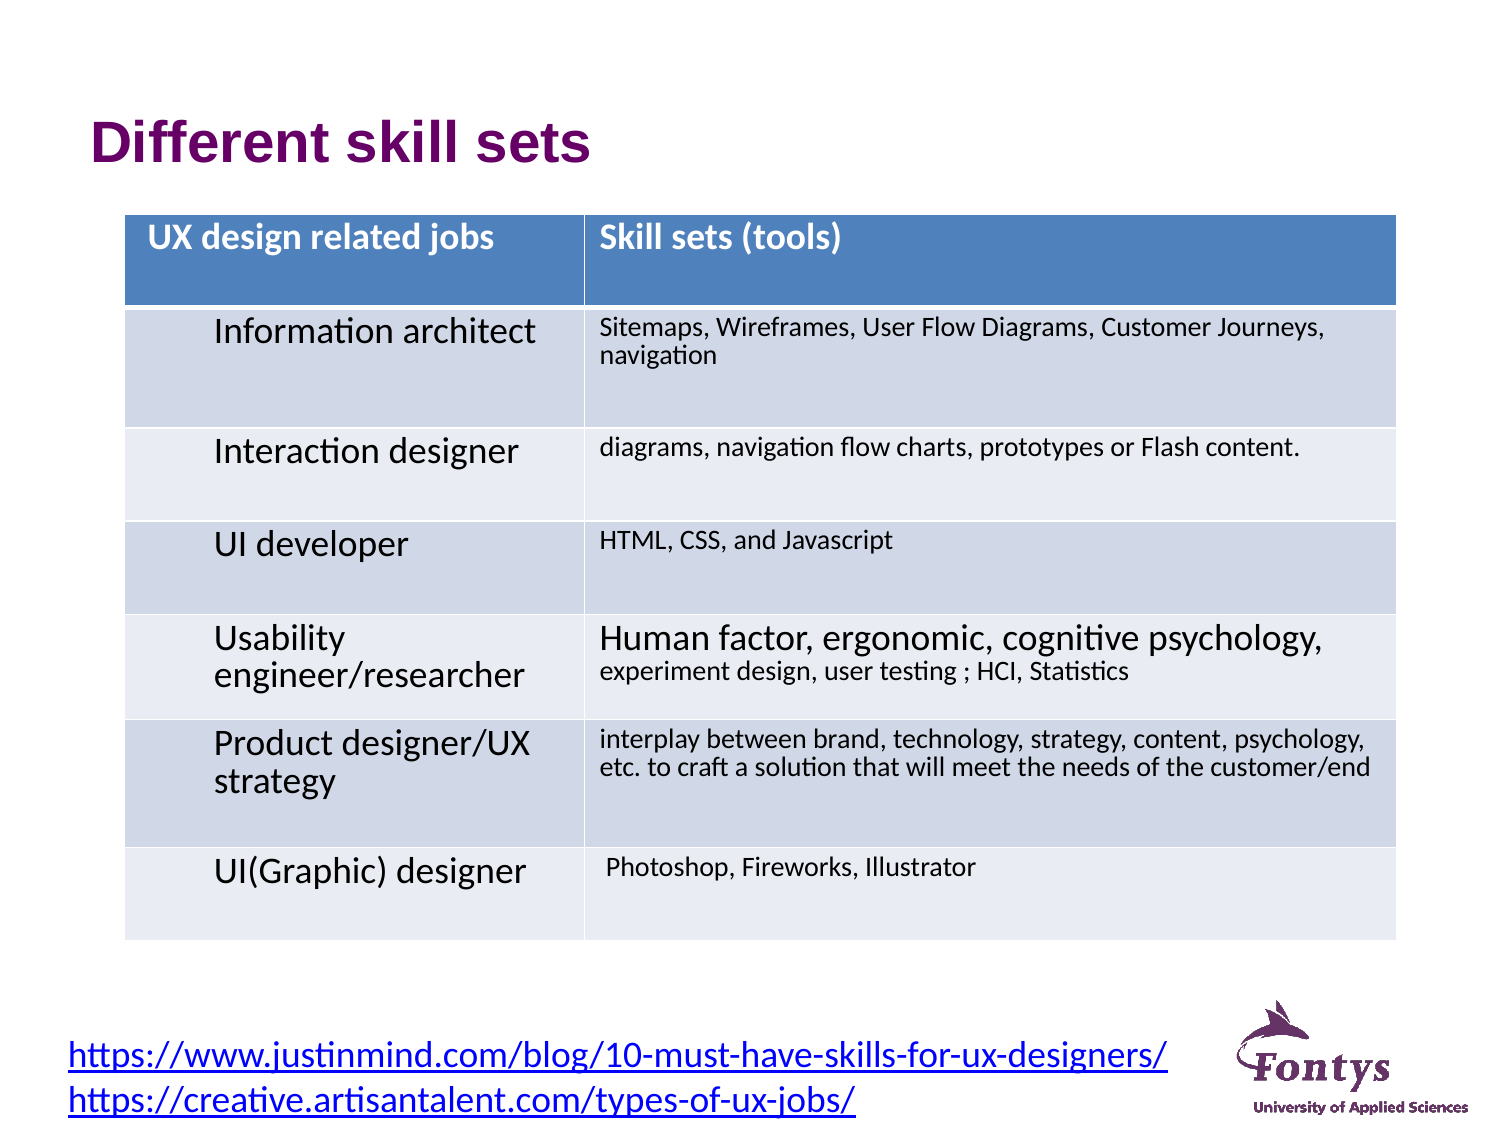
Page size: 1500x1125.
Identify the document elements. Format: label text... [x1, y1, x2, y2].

text_box https://www.justinmind.com/blog/10-must-have-skills-for-ux-designers/ https://creative.artisantalent.com/types-of-ux-jobs/ [53, 1022, 1397, 1125]
table_cell interplay between brand, technology, strategy, content, psychology, etc. to craft a solution that will meet the needs of the customer/end [585, 720, 1396, 847]
table_cell UI(Graphic) designer [125, 848, 584, 940]
table_header Skill sets (tools) [585, 215, 1396, 305]
table_cell Interaction designer [125, 429, 584, 520]
picture [1234, 997, 1470, 1117]
table_cell Human factor, ergonomic, cognitive psychology, experiment design, user testing ; HCI, Statistics [585, 615, 1396, 719]
table_cell diagrams, navigation flow charts, prototypes or Flash content. [585, 429, 1396, 520]
table_cell HTML, CSS, and Javascript [585, 522, 1396, 614]
table_cell Sitemaps, Wireframes, User Flow Diagrams, Customer Journeys, navigation [585, 310, 1396, 427]
table_cell Usability engineer/researcher [125, 615, 584, 719]
table_cell Product designer/UX strategy [125, 720, 584, 847]
table_cell UI developer [125, 522, 584, 614]
table_cell Information architect [125, 310, 584, 427]
table_cell Photoshop, Fireworks, Illustrator [585, 848, 1396, 940]
title Different skill sets [75, 45, 1425, 233]
table_header UX design related jobs [125, 215, 584, 305]
